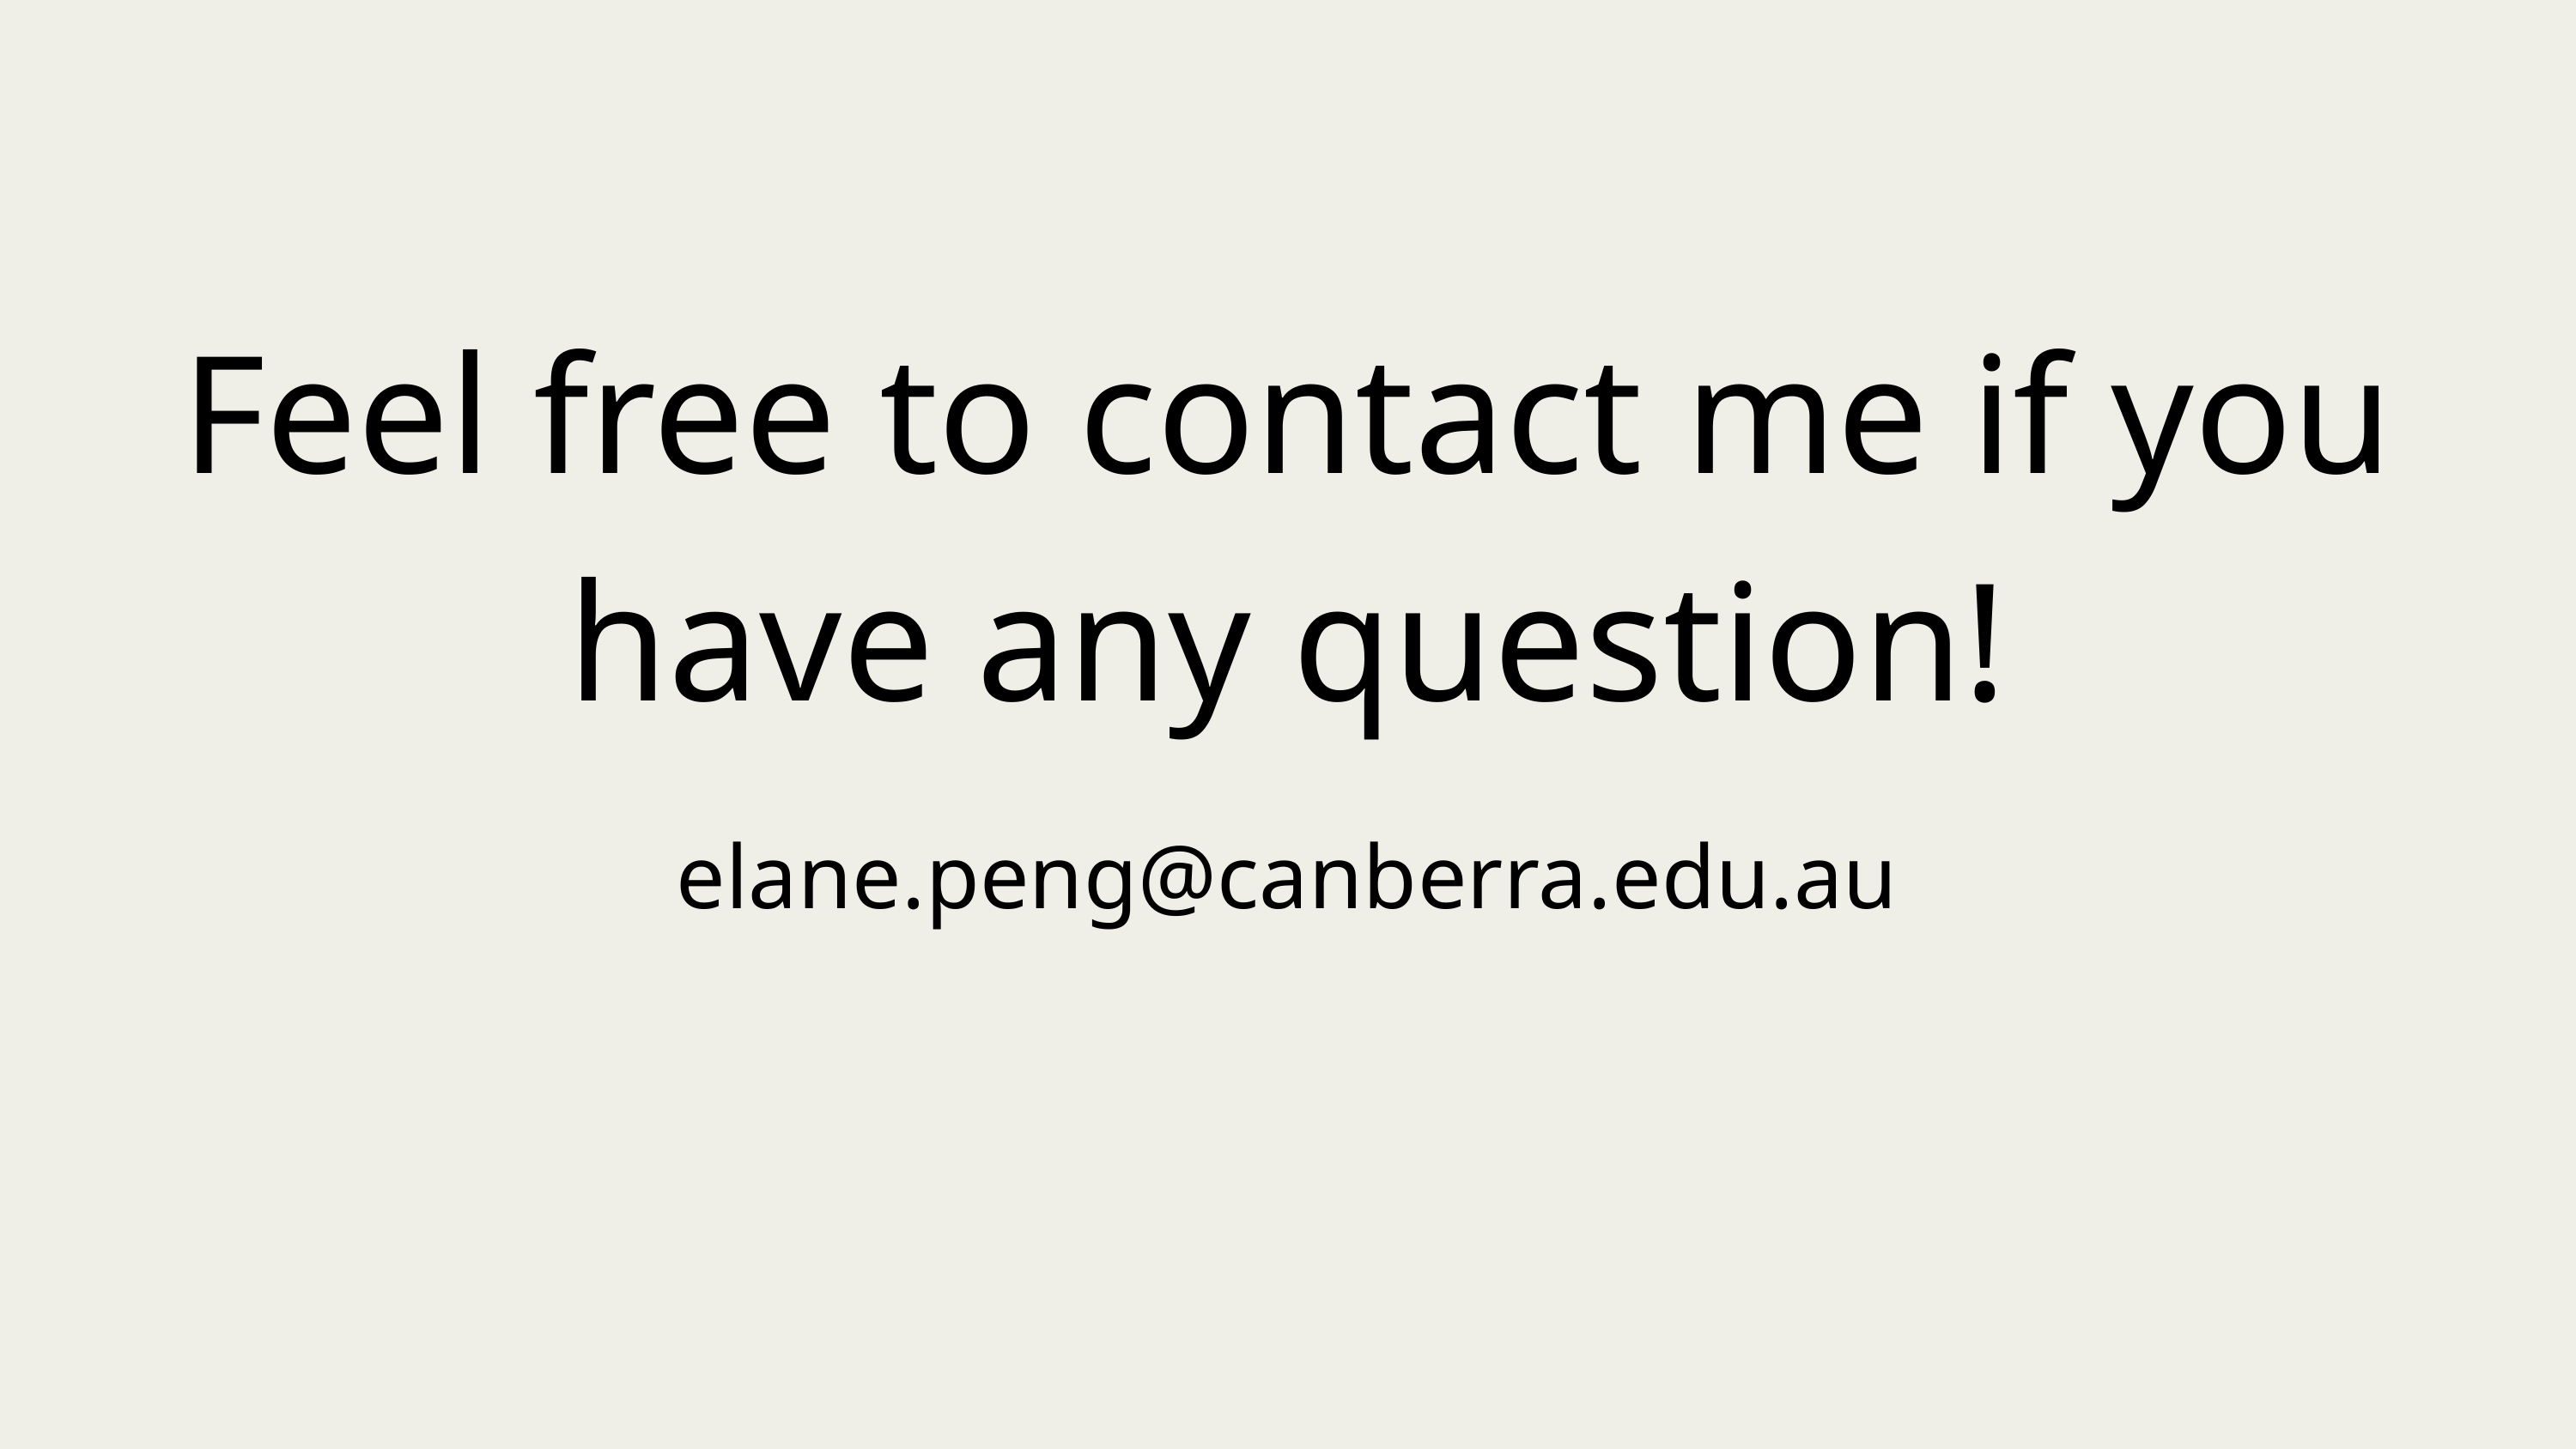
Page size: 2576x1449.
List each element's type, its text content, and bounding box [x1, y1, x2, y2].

text_box elane.peng@canberra.edu.au [0, 838, 2576, 926]
text_box Feel free to contact me if you have any question! [0, 277, 2576, 734]
